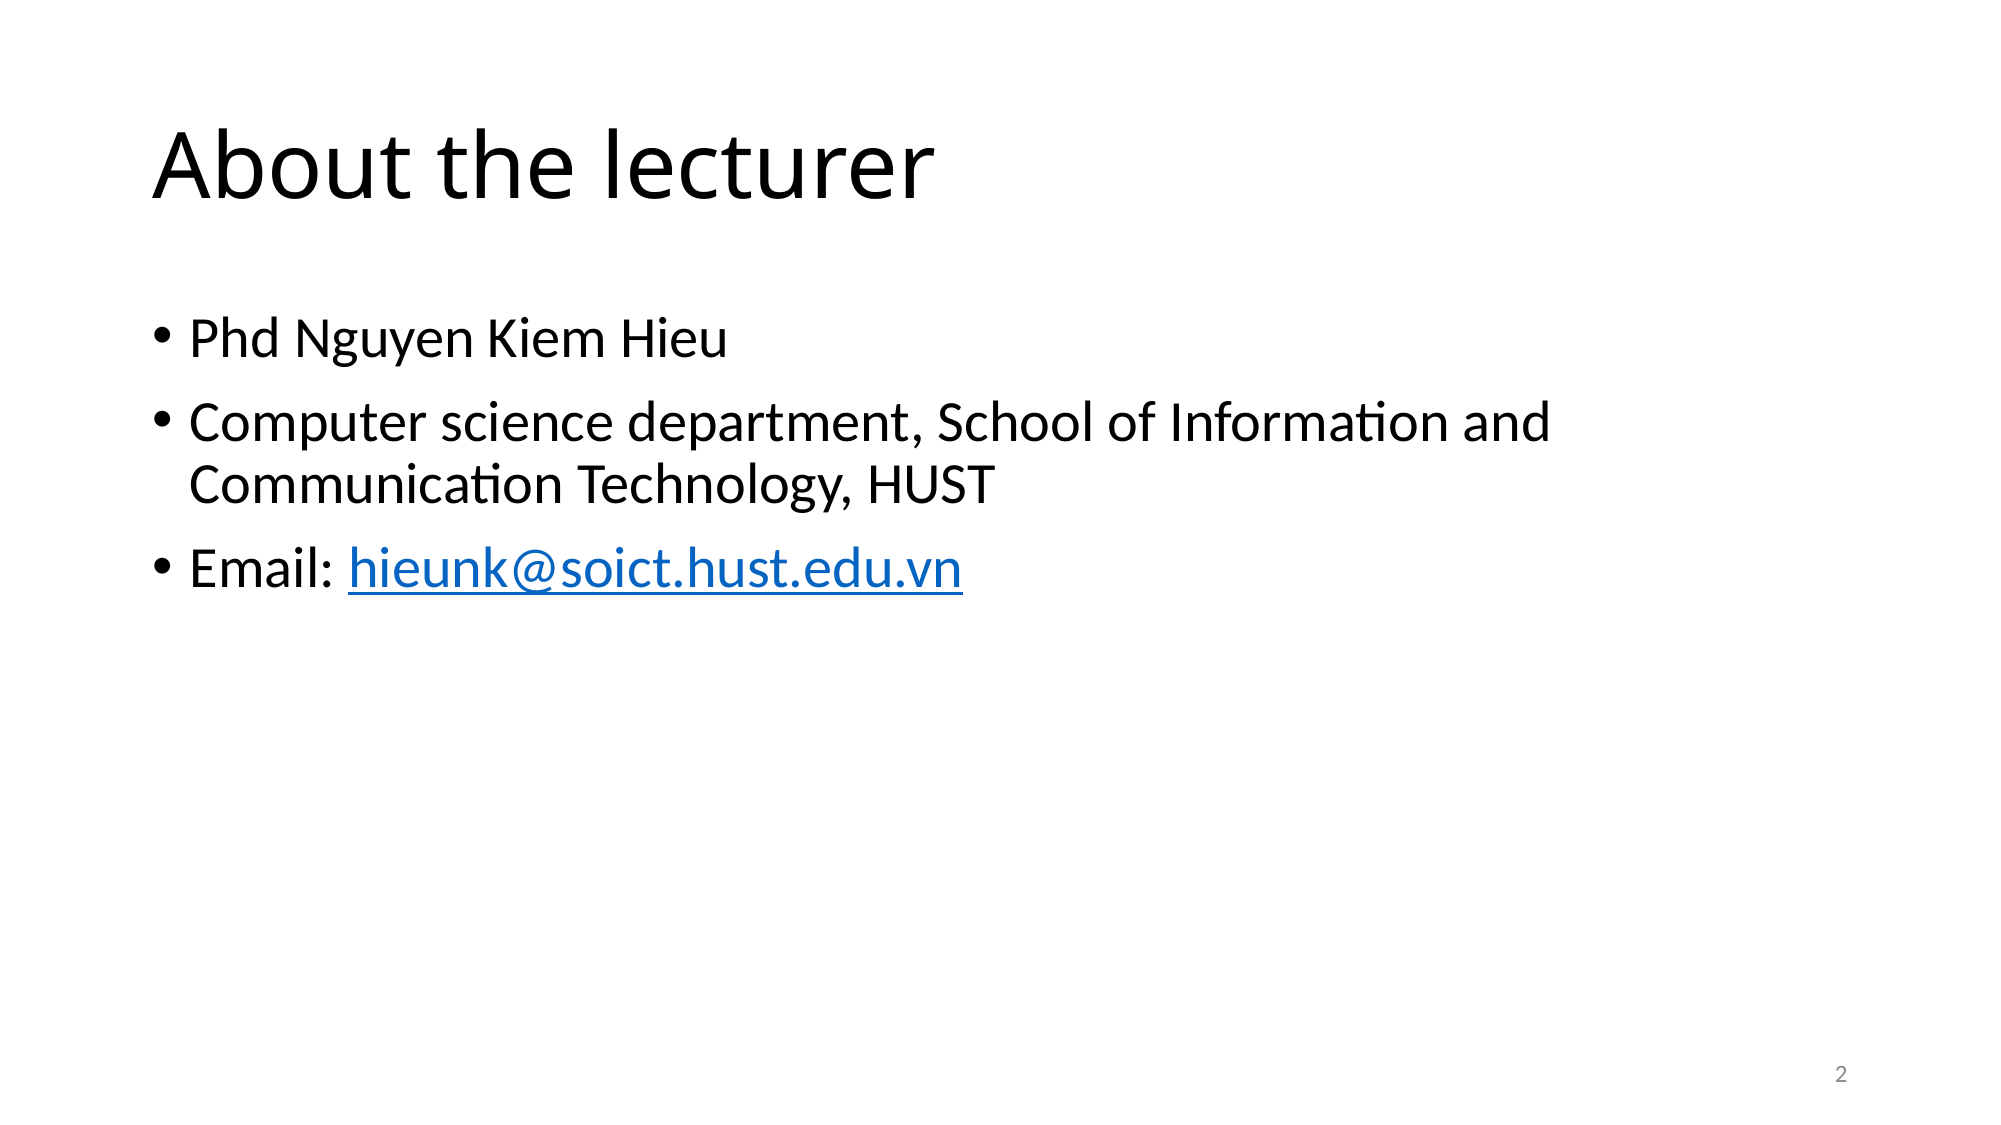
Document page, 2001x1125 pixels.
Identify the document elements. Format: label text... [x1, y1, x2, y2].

list Phd Nguyen Kiem Hieu Computer science department, School of Information and Communication Technology, HUST Email: hieunk@soict.hust.edu.vn [137, 299, 1863, 1014]
slide_number 2 [1412, 1042, 1863, 1103]
title About the lecturer [137, 59, 1863, 278]
